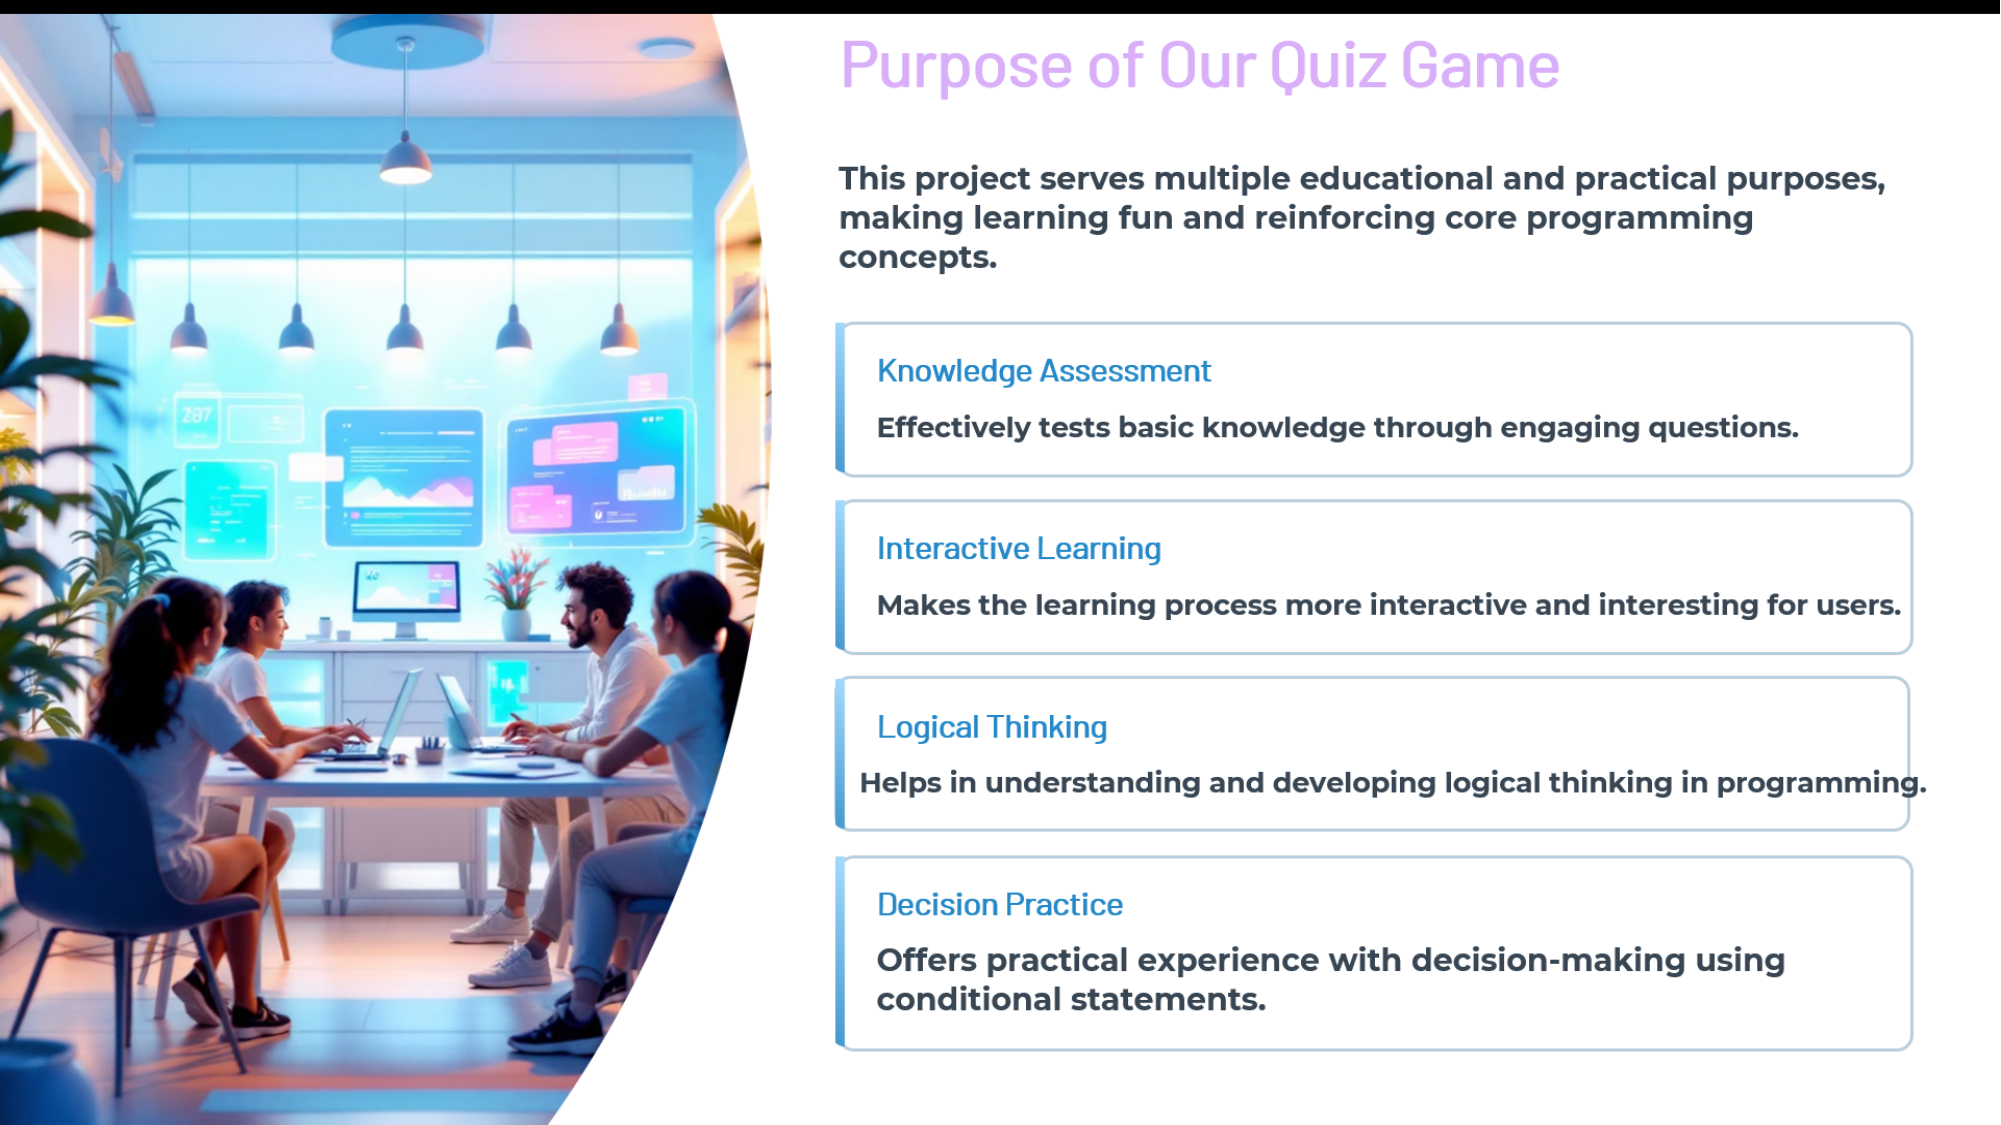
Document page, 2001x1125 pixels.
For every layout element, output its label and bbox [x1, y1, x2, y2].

list [0, 0, 2000, 1125]
